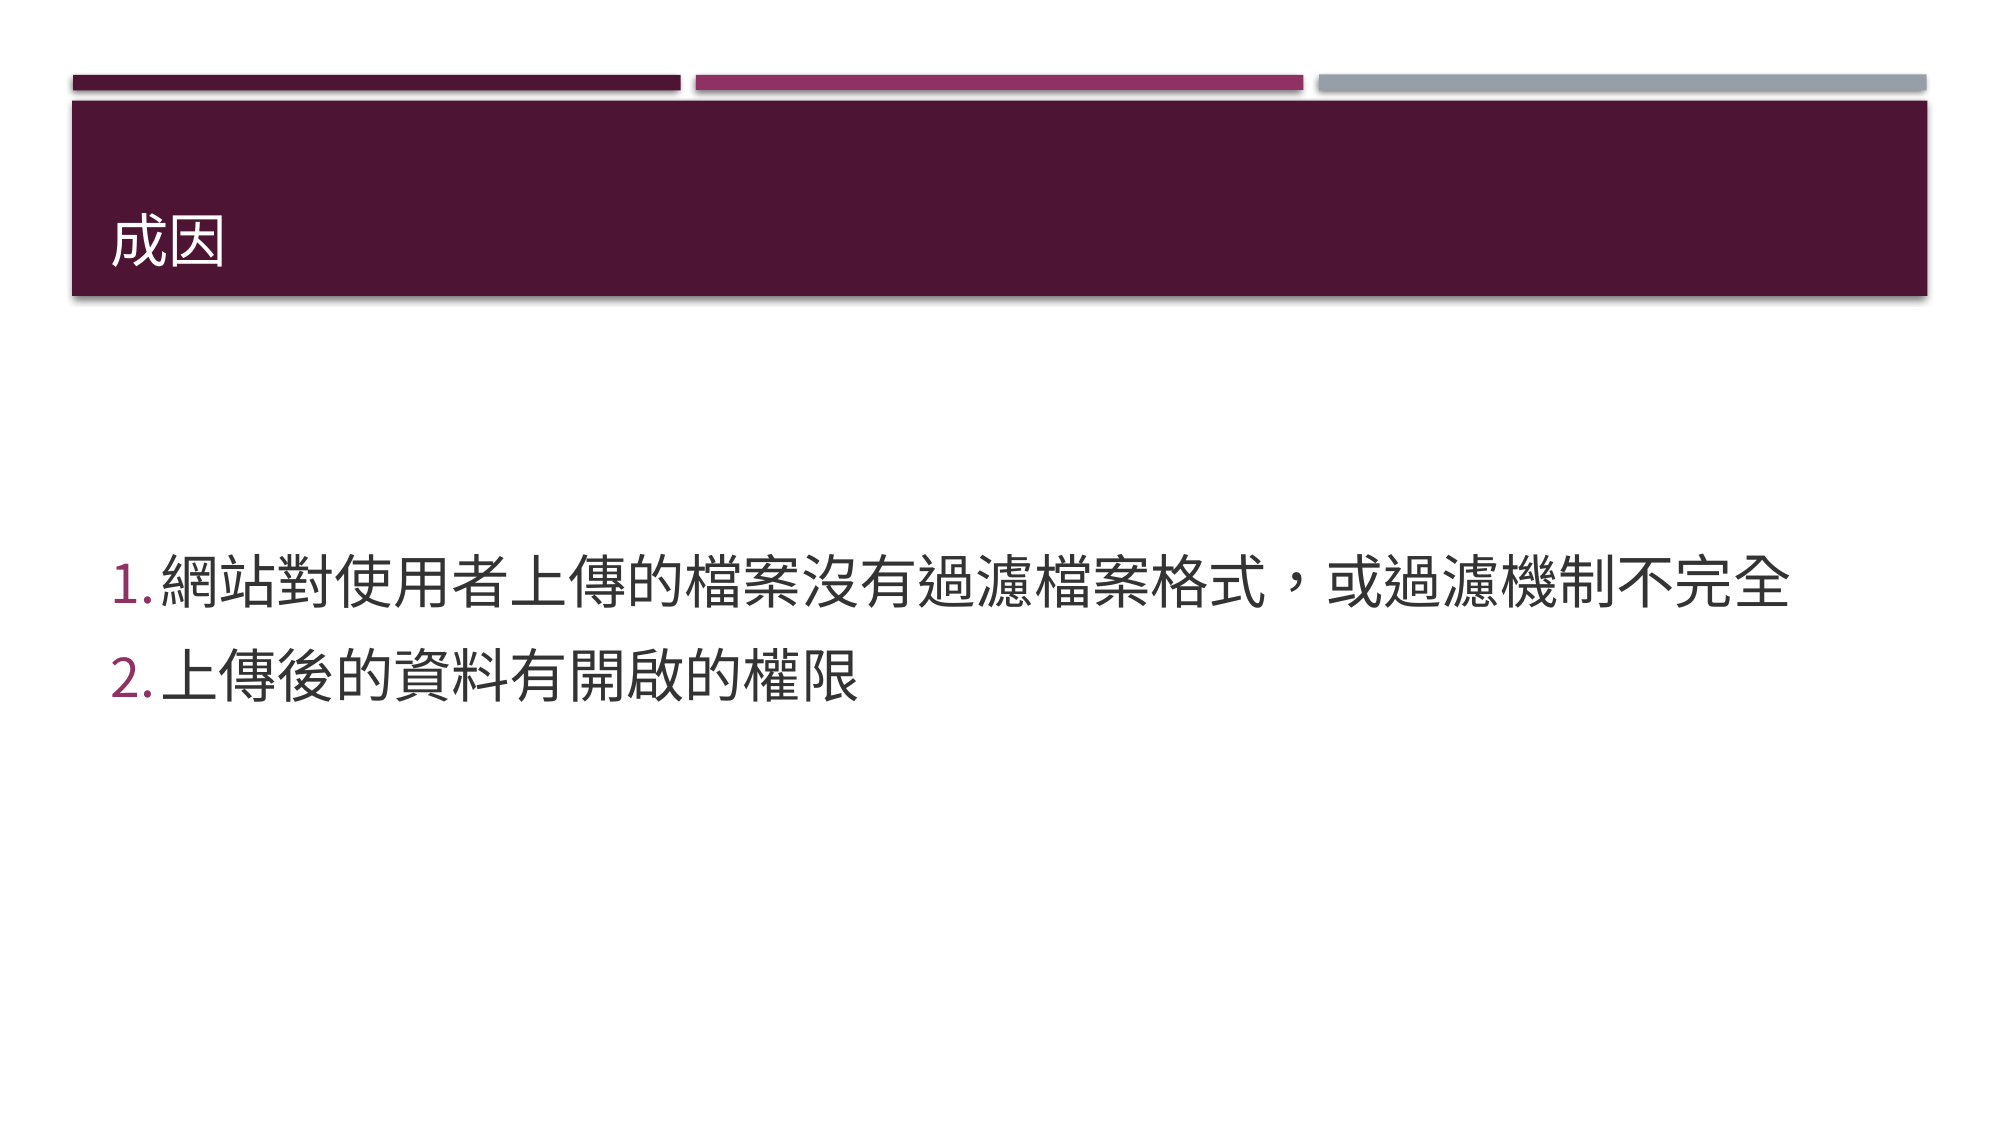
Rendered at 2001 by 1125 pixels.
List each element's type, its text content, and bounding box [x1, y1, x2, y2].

title 成因 [95, 115, 1905, 282]
list 網站對使用者上傳的檔案沒有過濾檔案格式，或過濾機制不完全 上傳後的資料有開啟的權限 [95, 357, 1905, 962]
